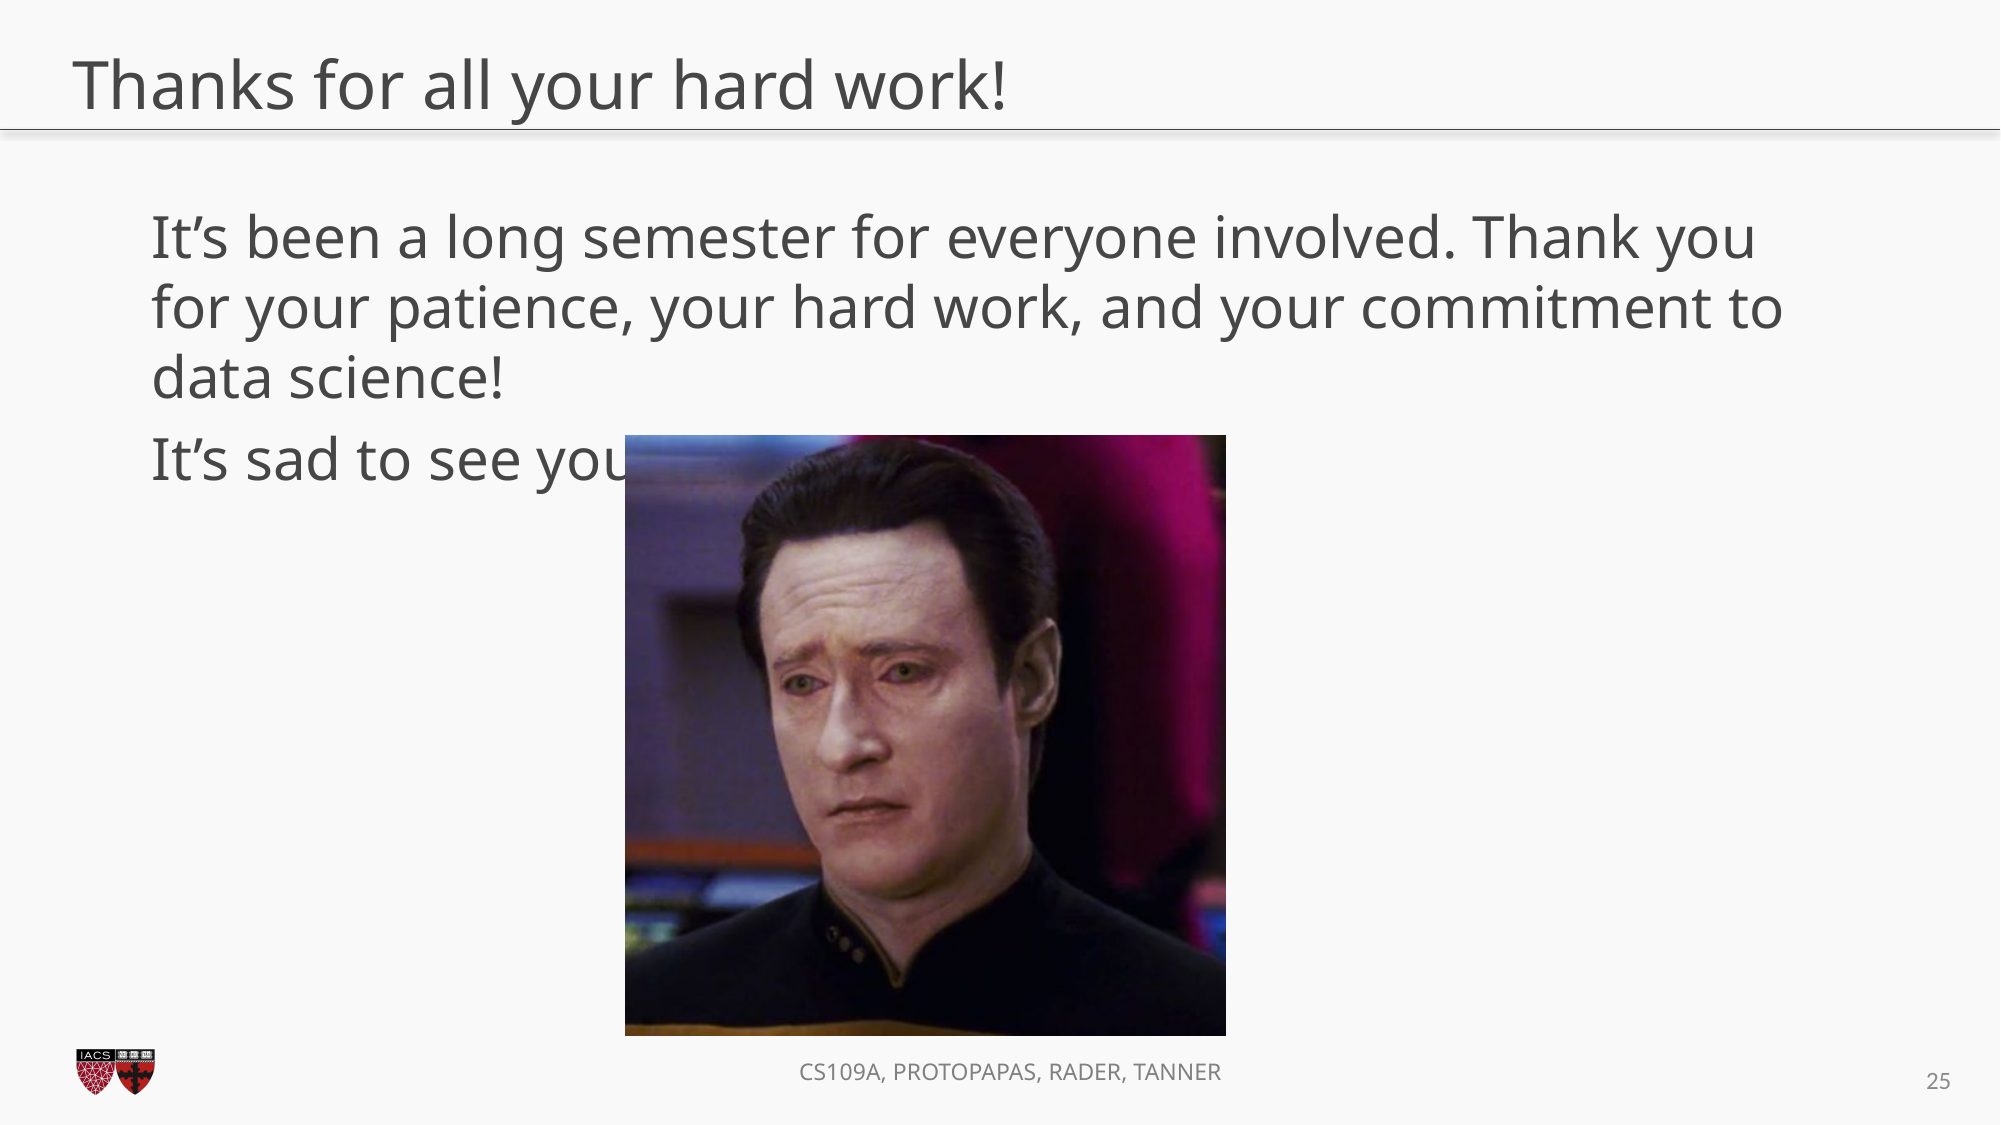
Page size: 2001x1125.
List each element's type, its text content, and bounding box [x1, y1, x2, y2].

picture [75, 1049, 155, 1095]
picture [625, 435, 1226, 1036]
slide_number 25 [1500, 1050, 1967, 1110]
list It’s been a long semester for everyone involved. Thank you for your patience, your hard work, and your commitment to data science! It’s sad to see you go... [136, 193, 1831, 540]
title Thanks for all your hard work! [57, 35, 1943, 162]
